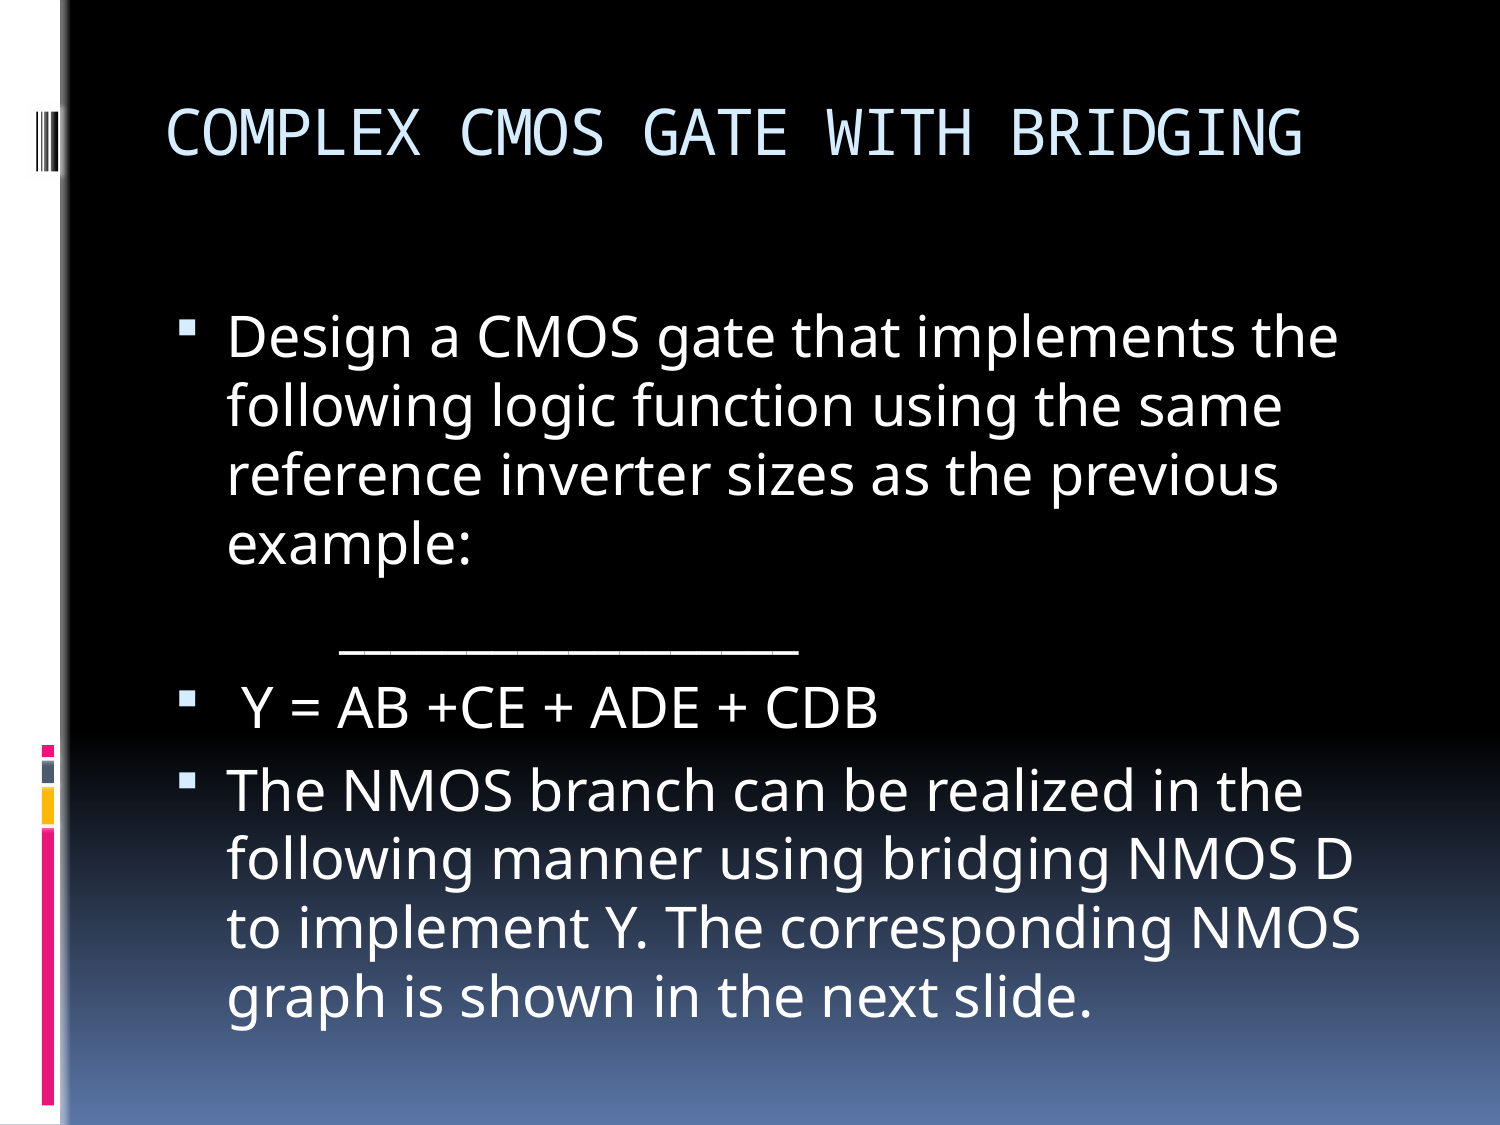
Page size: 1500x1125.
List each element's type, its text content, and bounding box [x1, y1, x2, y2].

list Design a CMOS gate that implements the following logic function using the same reference inverter sizes as the previous example: __________________ Y = AB +CE + ADE + CDB The NMOS branch can be realized in the following manner using bridging NMOS D to implement Y. The corresponding NMOS graph is shown in the next slide. [150, 292, 1425, 1043]
title COMPLEX CMOS GATE WITH BRIDGING [150, 83, 1425, 234]
